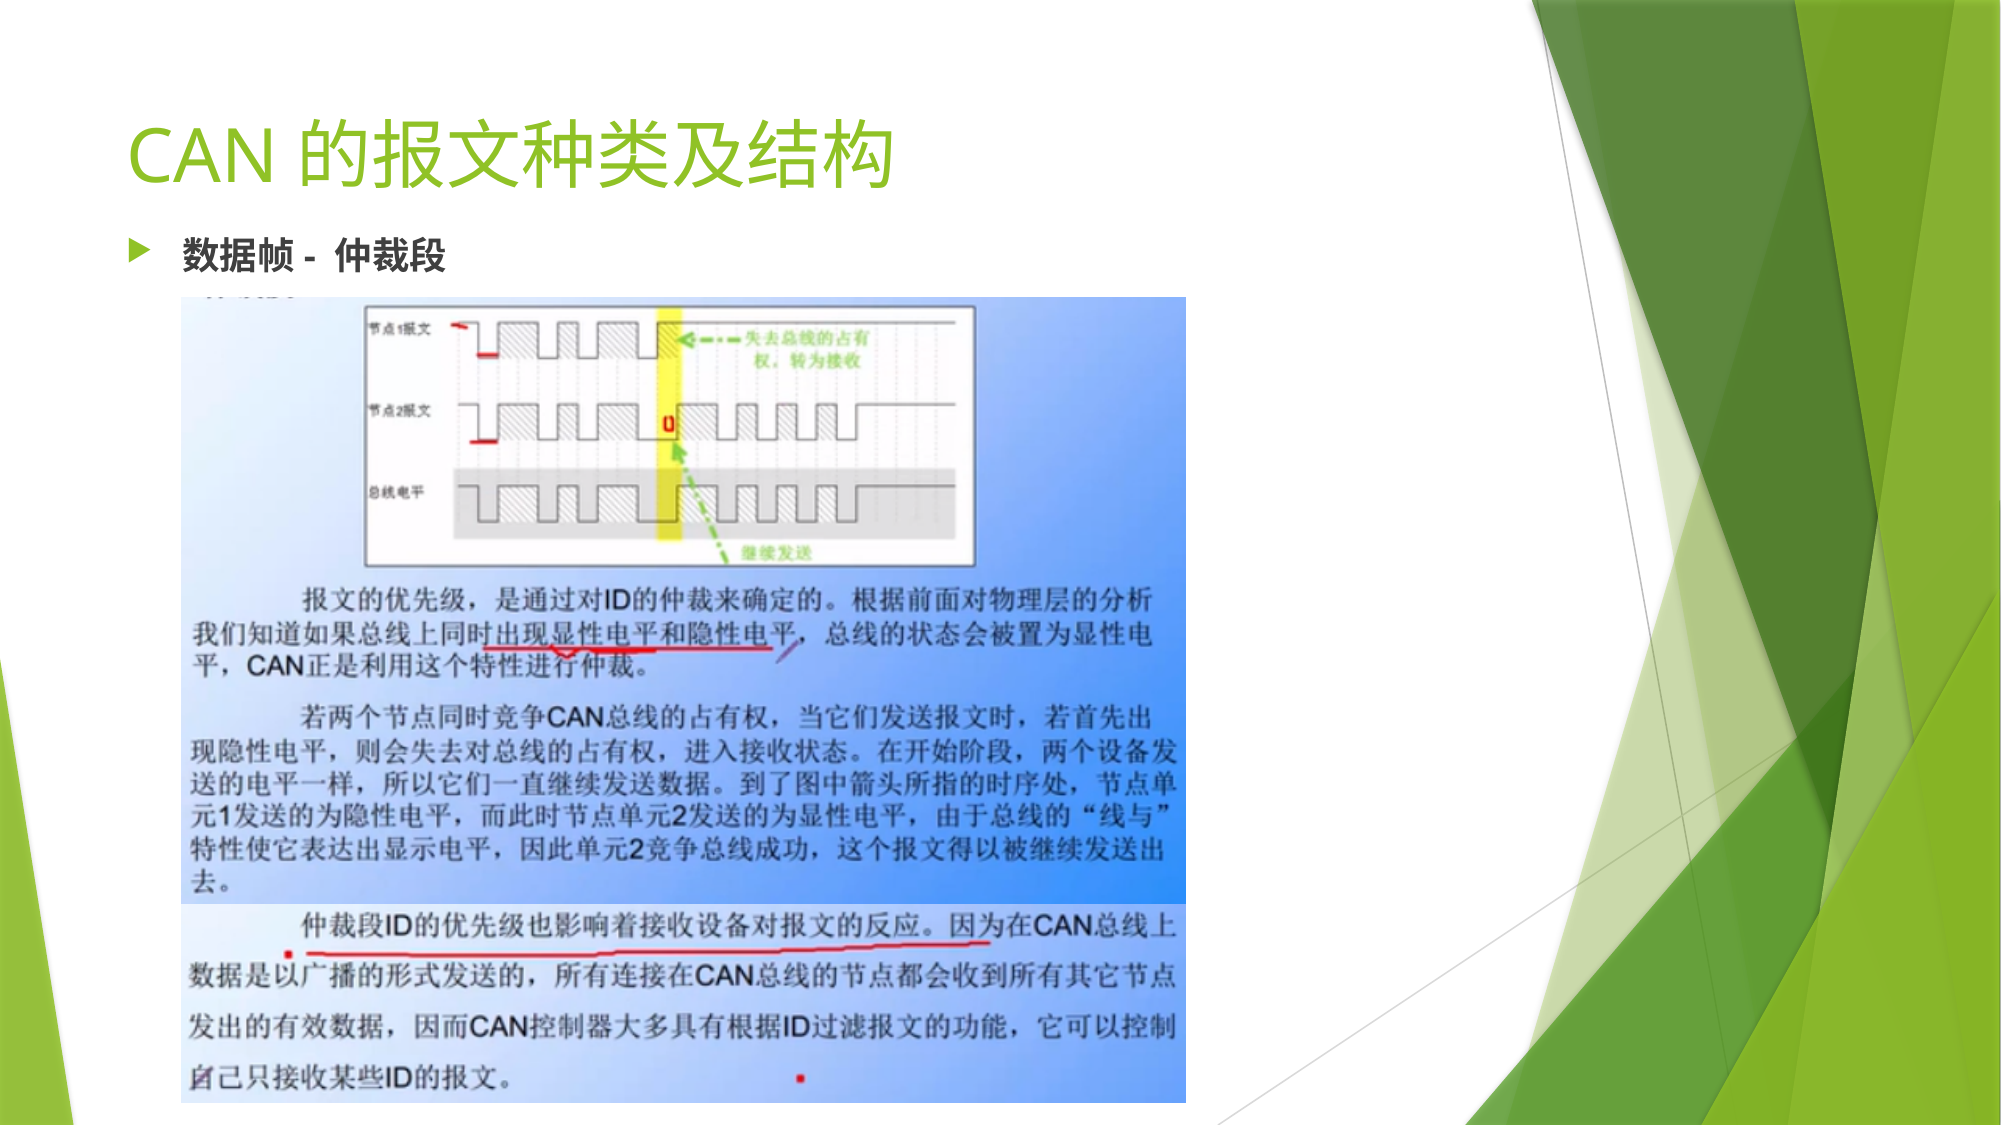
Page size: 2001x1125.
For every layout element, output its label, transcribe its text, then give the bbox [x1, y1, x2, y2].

picture [181, 297, 1187, 1104]
title CAN的报文种类及结构 [111, 99, 1522, 224]
list 数据帧- 仲裁段 [111, 224, 1522, 1125]
